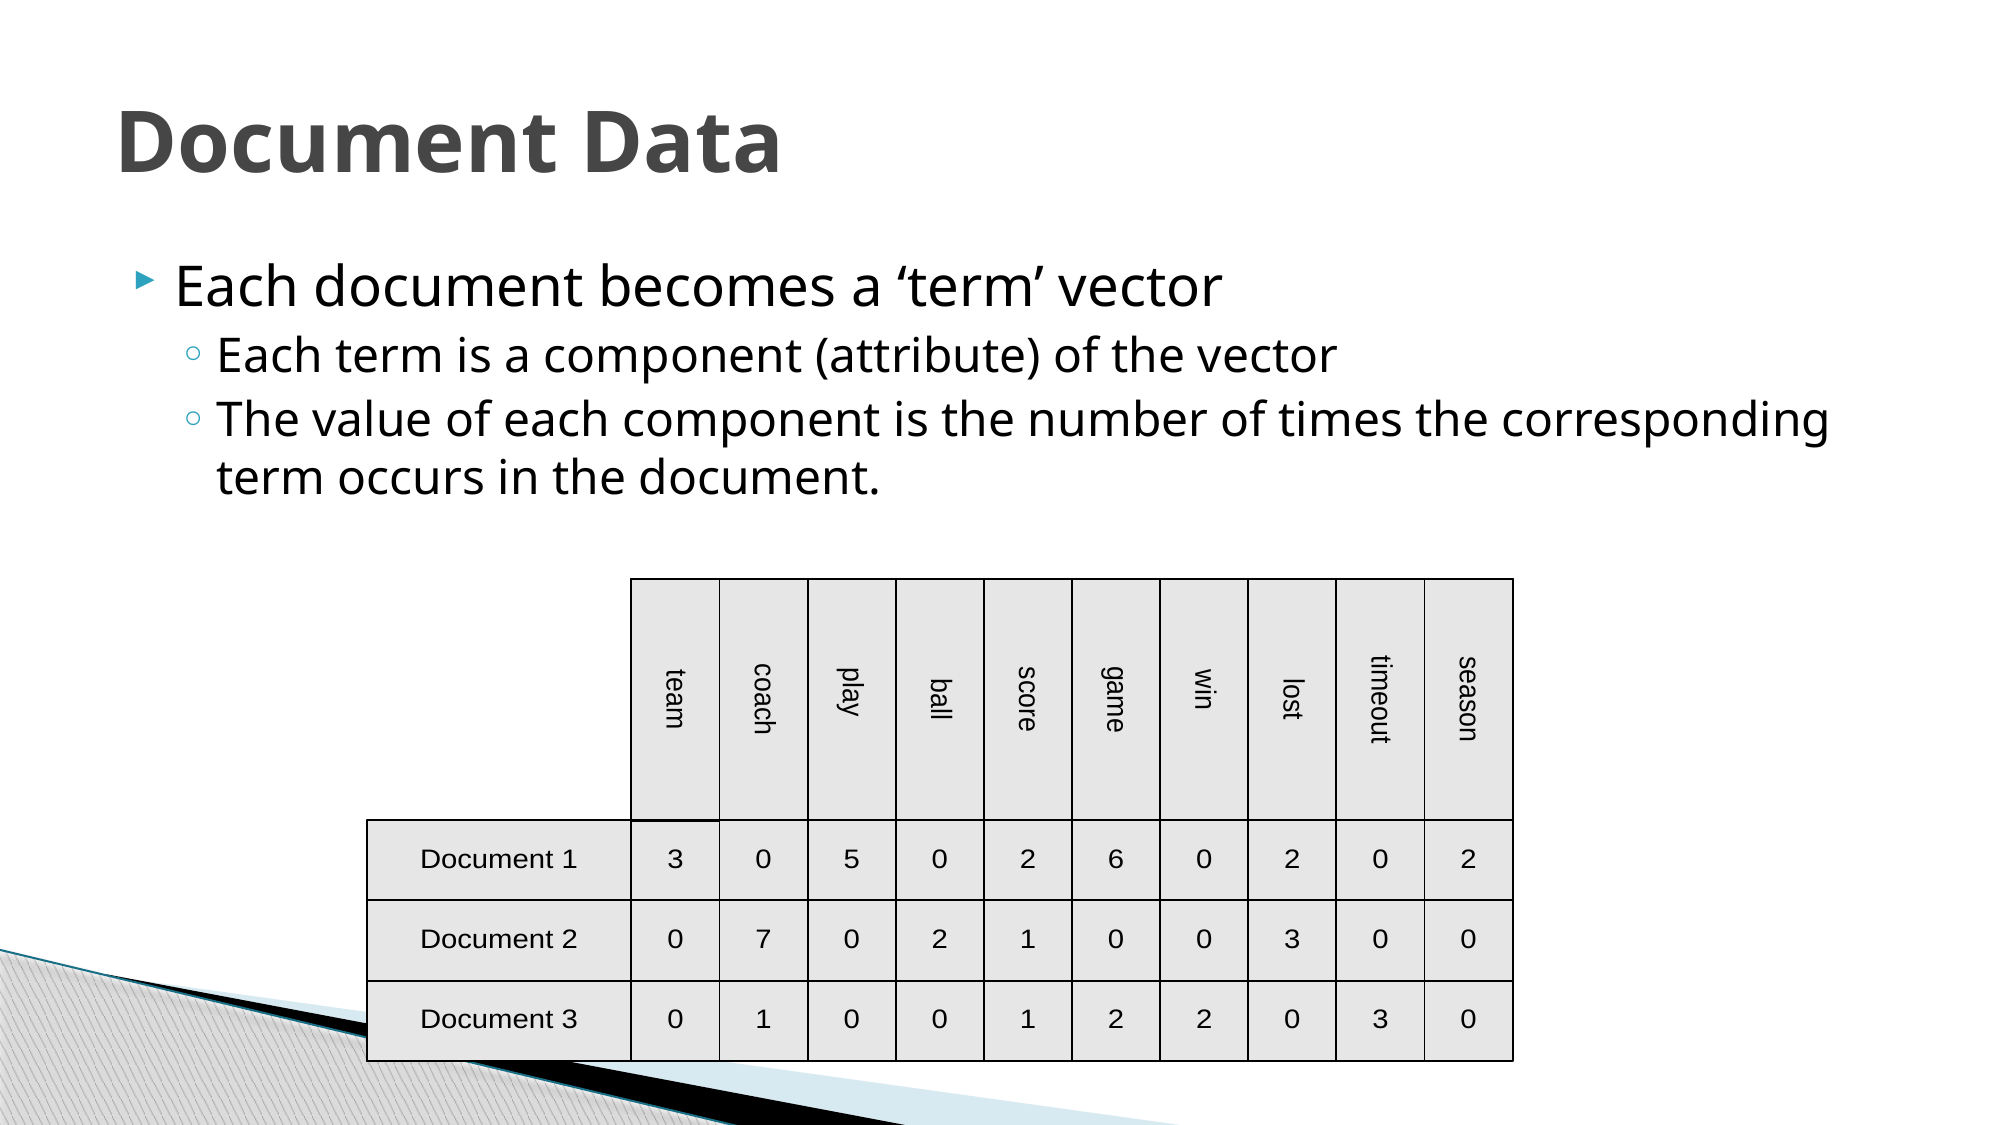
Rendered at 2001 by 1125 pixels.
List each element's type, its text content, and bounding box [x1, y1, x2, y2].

title Document Data [99, 45, 1900, 233]
list Each document becomes a ‘term’ vector Each term is a component (attribute) of the vector The value of each component is the number of times the corresponding term occurs in the document. [99, 243, 1900, 986]
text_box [362, 574, 1518, 1066]
